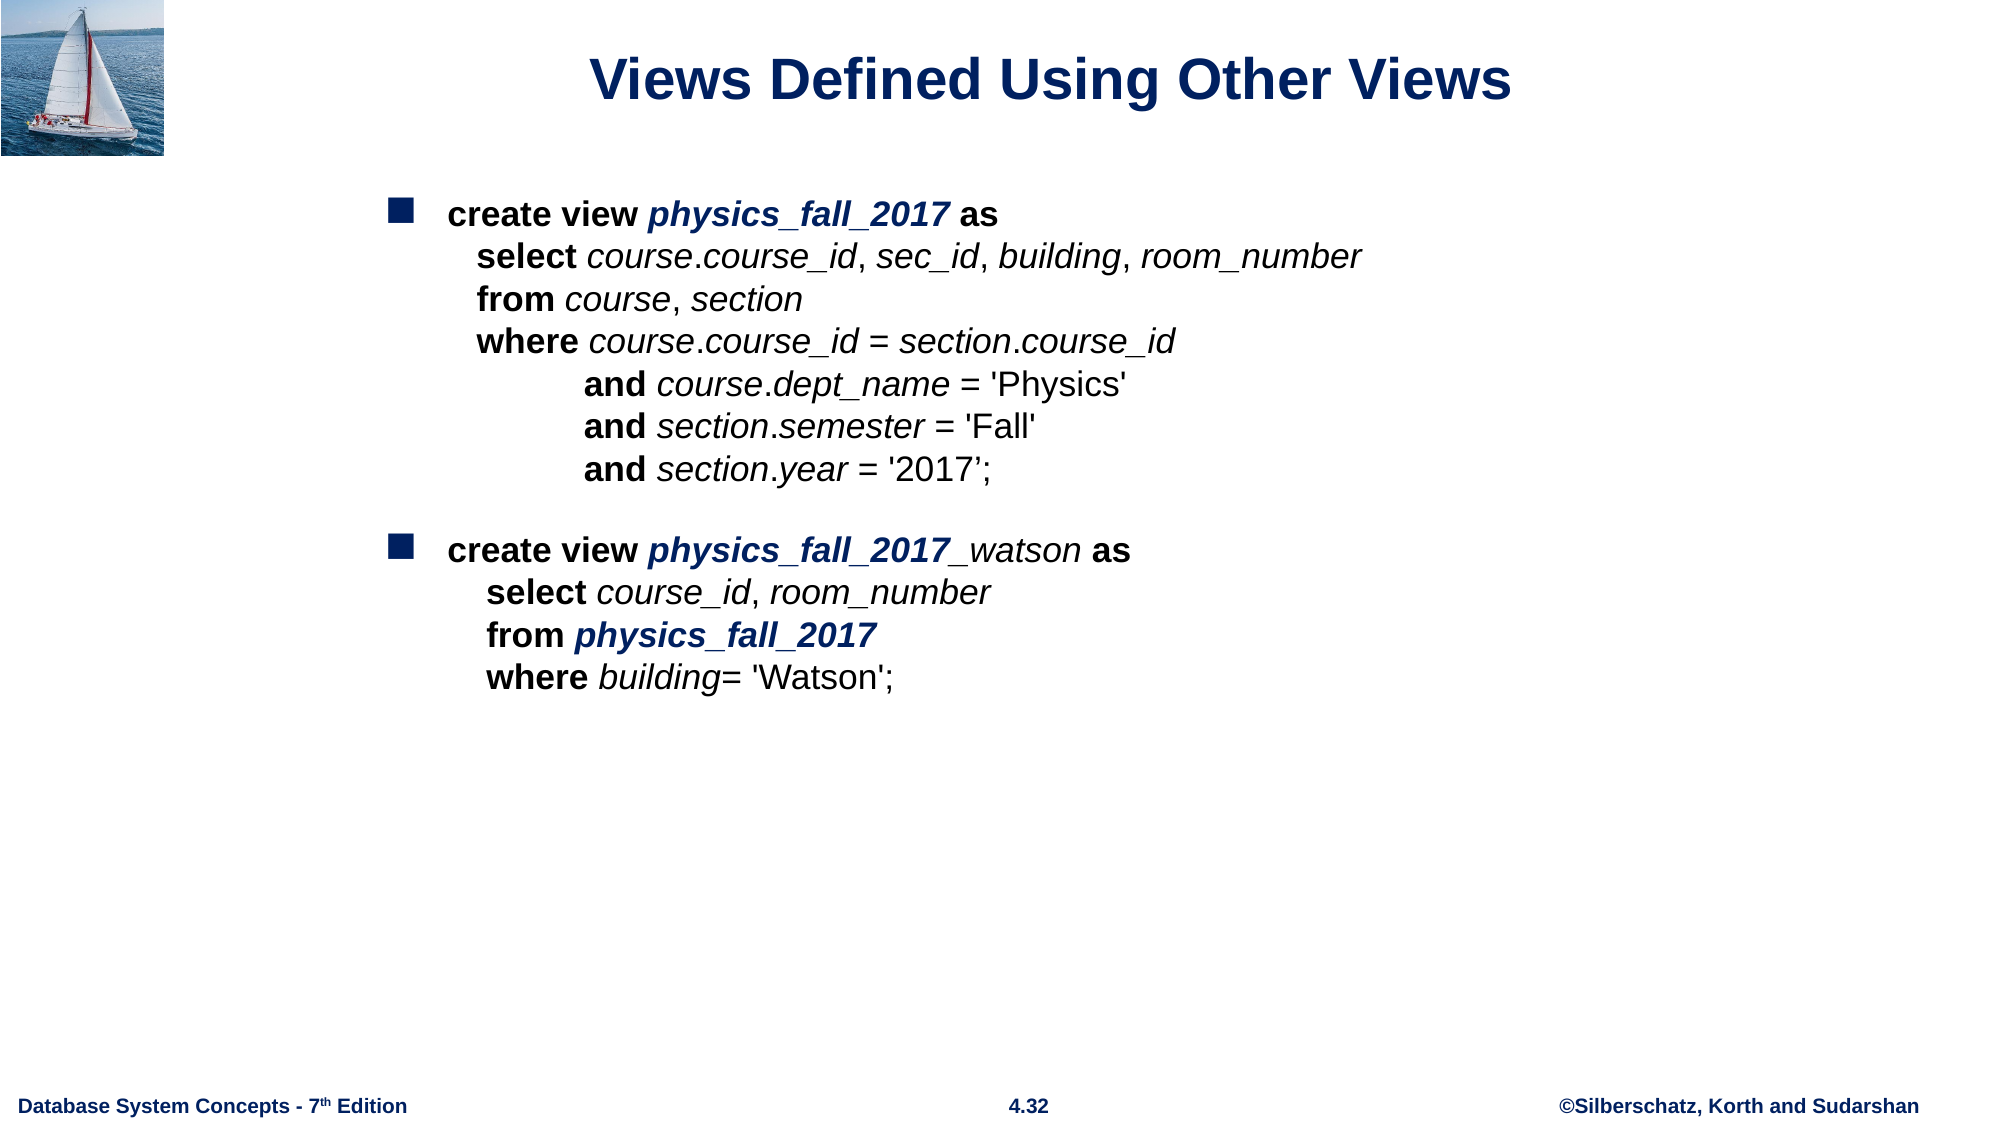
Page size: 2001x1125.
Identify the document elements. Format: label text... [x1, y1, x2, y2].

title Views Defined Using Other Views [167, 18, 1935, 120]
picture [1, 0, 164, 156]
list create view physics_fall_2017 as select course.course_id, sec_id, building, room_number from course, section where course.course_id = section.course_id and course.dept_name = 'Physics' and section.semester = 'Fall' and section.year = '2017’; create view physics_fall_2017_watson as select course_id, room_number from physics_fall_2017 where building= 'Watson'; [376, 183, 1618, 886]
